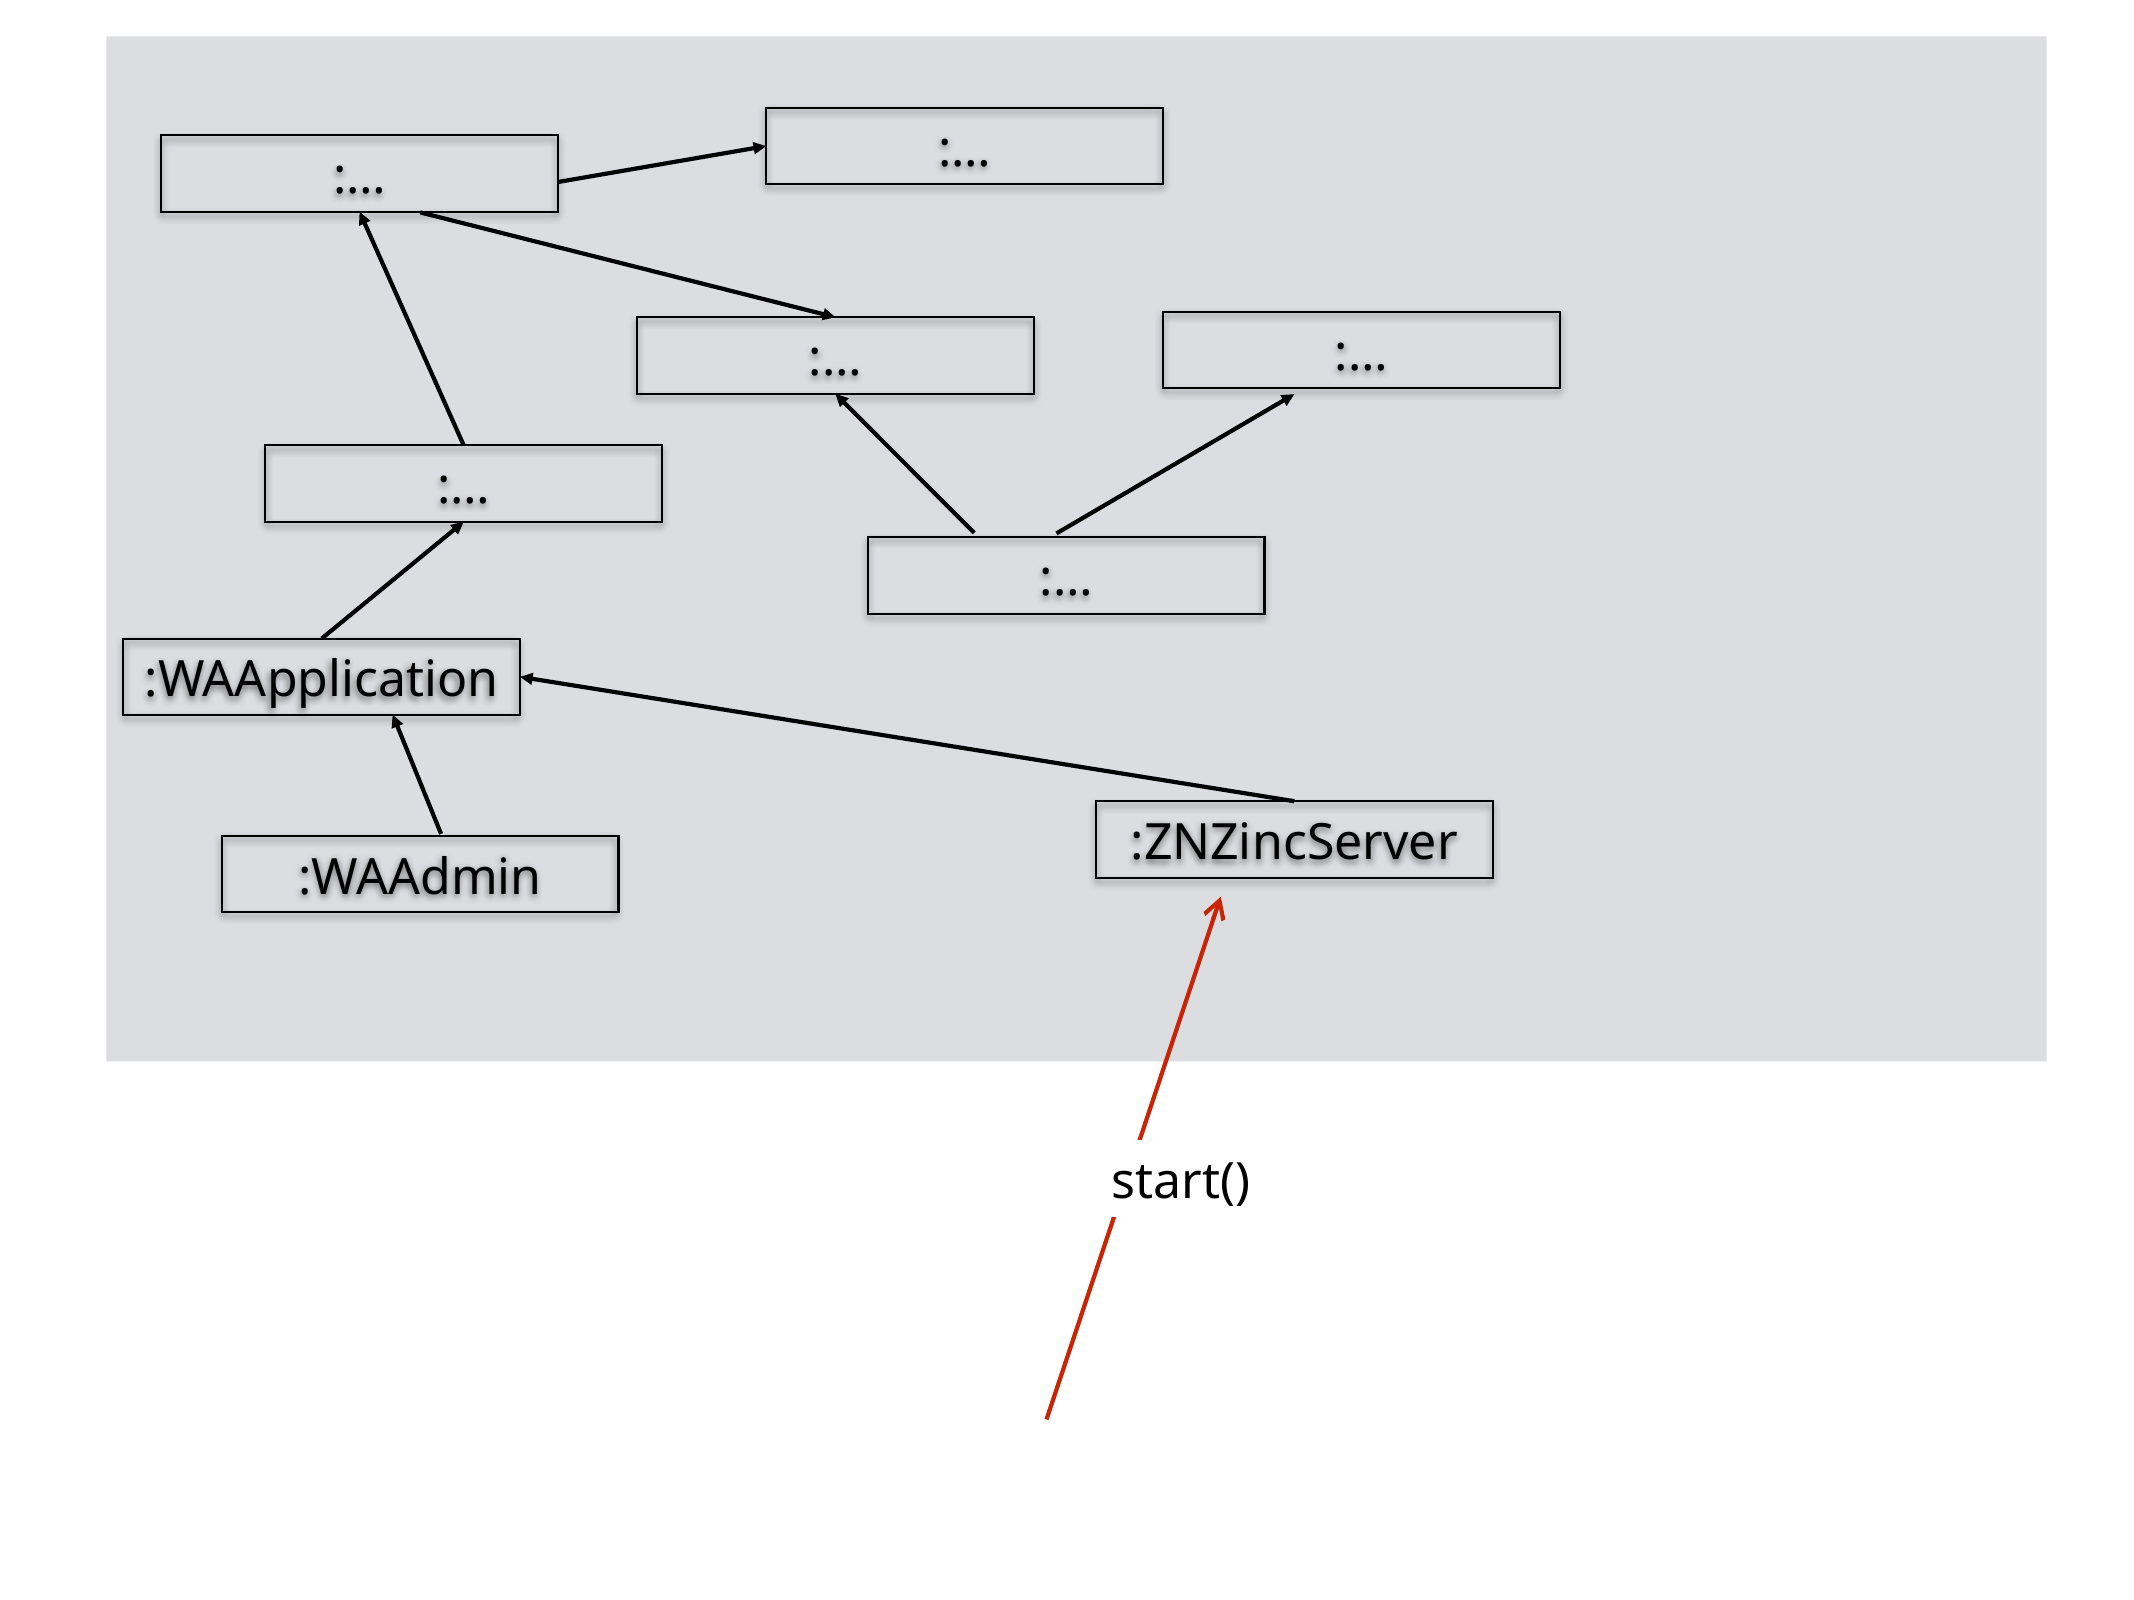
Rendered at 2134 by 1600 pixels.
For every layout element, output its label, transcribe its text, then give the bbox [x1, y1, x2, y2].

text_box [1046, 896, 1259, 1420]
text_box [123, 107, 1560, 879]
text_box [106, 36, 2047, 1062]
text_box :WAAdmin [221, 885, 619, 913]
